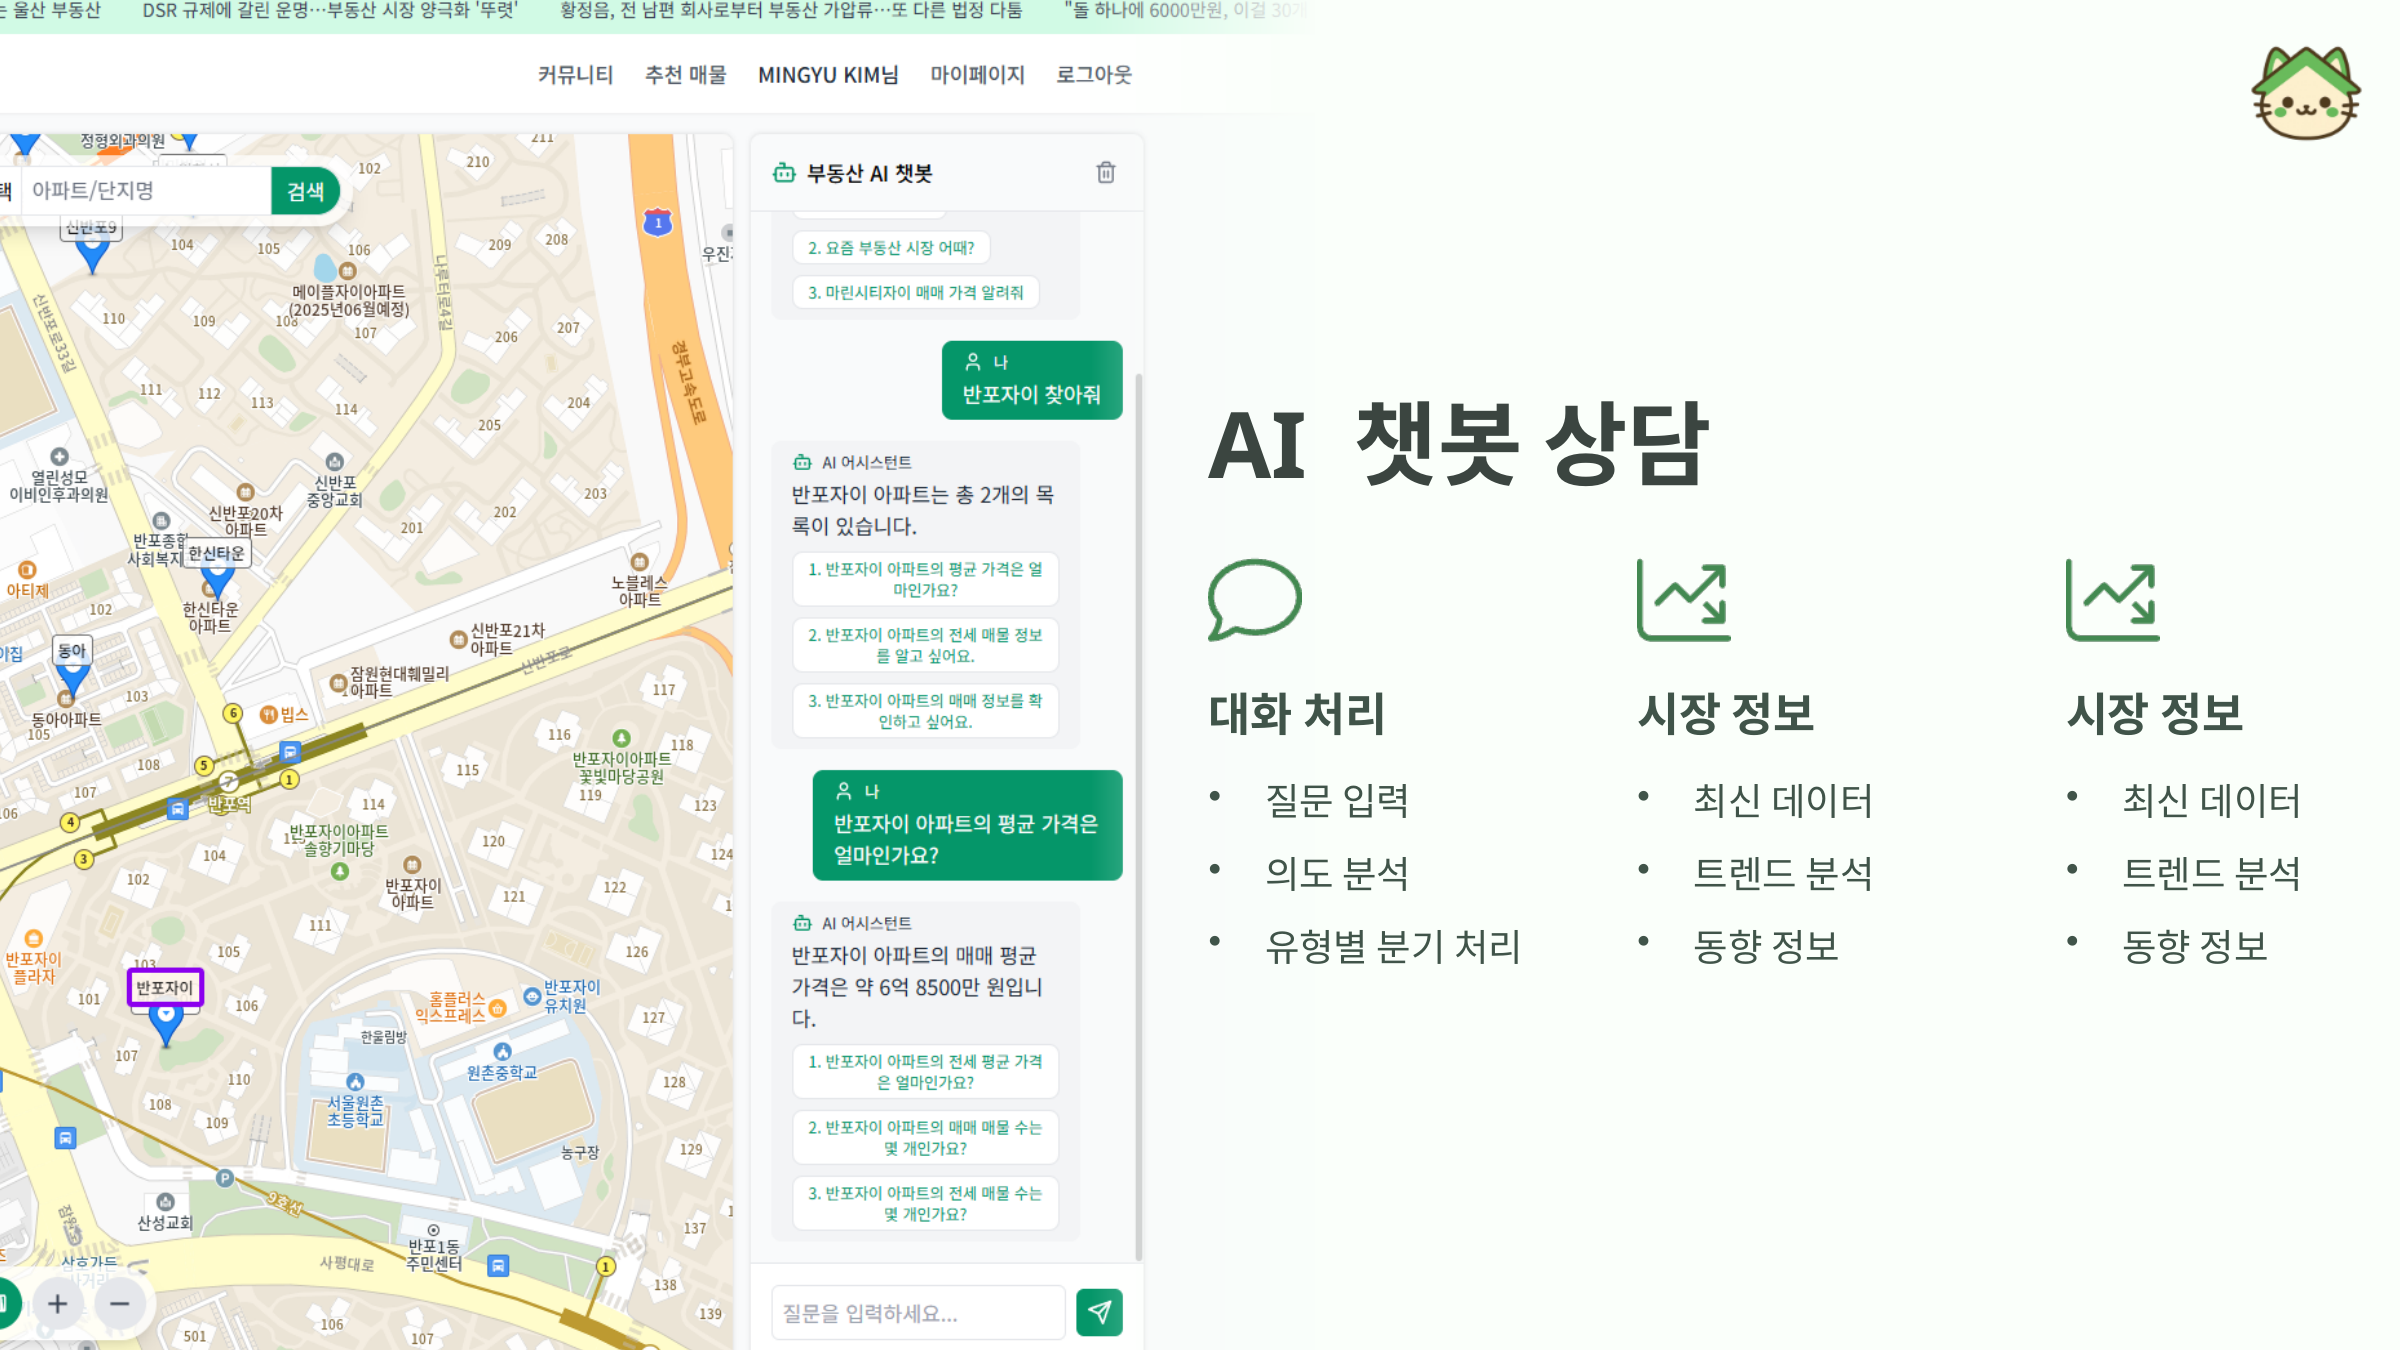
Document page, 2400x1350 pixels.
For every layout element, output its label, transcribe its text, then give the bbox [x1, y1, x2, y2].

text_box AI 챗봇 상담 [1615, 381, 2139, 498]
picture [1637, 553, 1731, 647]
text_box 트렌드 분석 [2066, 836, 2400, 896]
picture [2066, 553, 2160, 647]
picture [1208, 553, 1302, 647]
text_box 시장 정보 [2066, 683, 2400, 742]
picture [2249, 37, 2363, 150]
text_box 최신 데이터 [1637, 763, 2020, 824]
text_box 시장 정보 [1637, 683, 2020, 742]
text_box 트렌드 분석 [1637, 836, 2020, 896]
text_box 동향 정보 [1637, 909, 2020, 969]
text_box 동향 정보 [2066, 909, 2400, 969]
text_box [0, 0, 1615, 1350]
text_box 최신 데이터 [2066, 763, 2400, 824]
